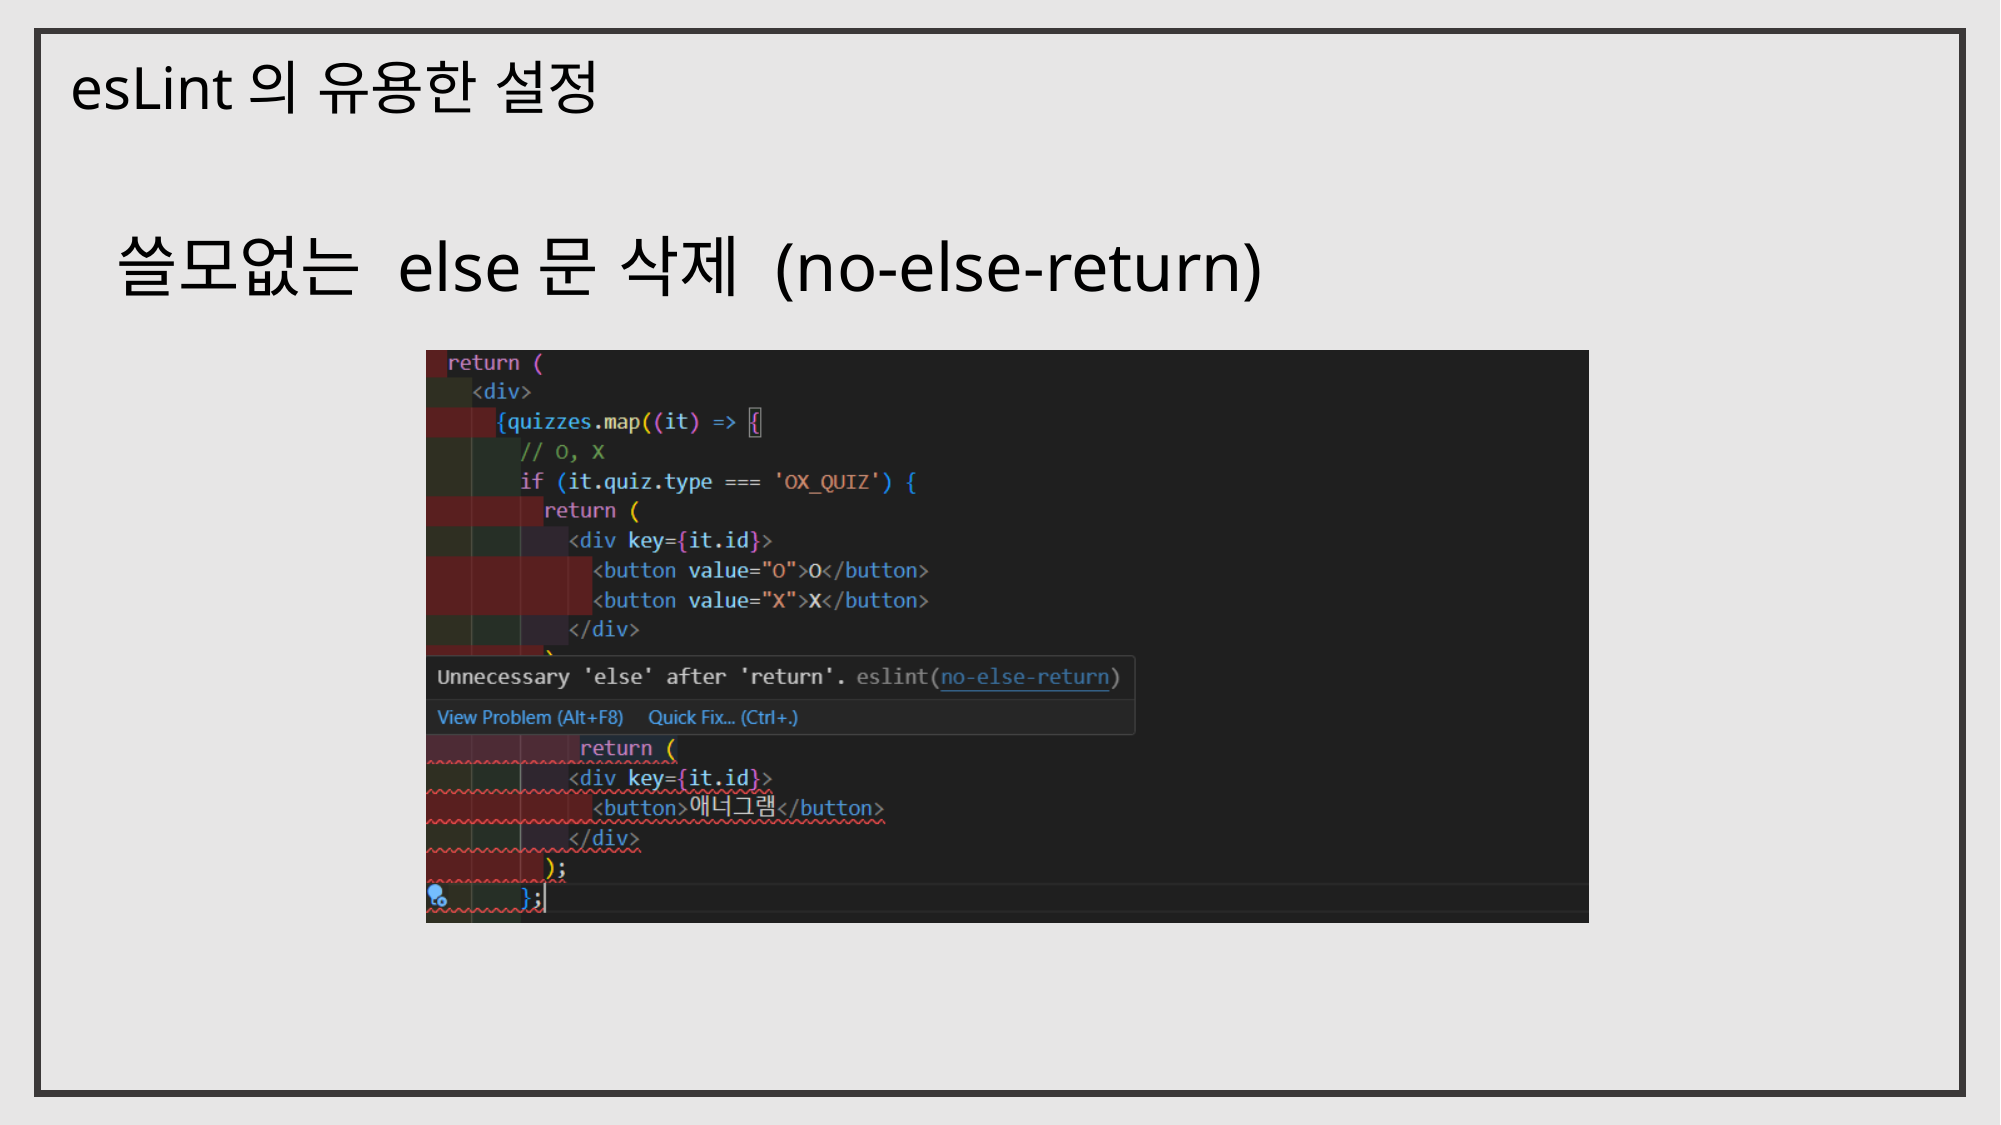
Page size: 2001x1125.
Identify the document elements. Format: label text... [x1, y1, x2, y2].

text_box 쓸모없는 else문 삭제 (no-else-return) [101, 169, 1746, 537]
picture [426, 350, 1589, 923]
text_box [36, 30, 1964, 1095]
text_box esLint의 유용한 설정 [55, 43, 766, 129]
